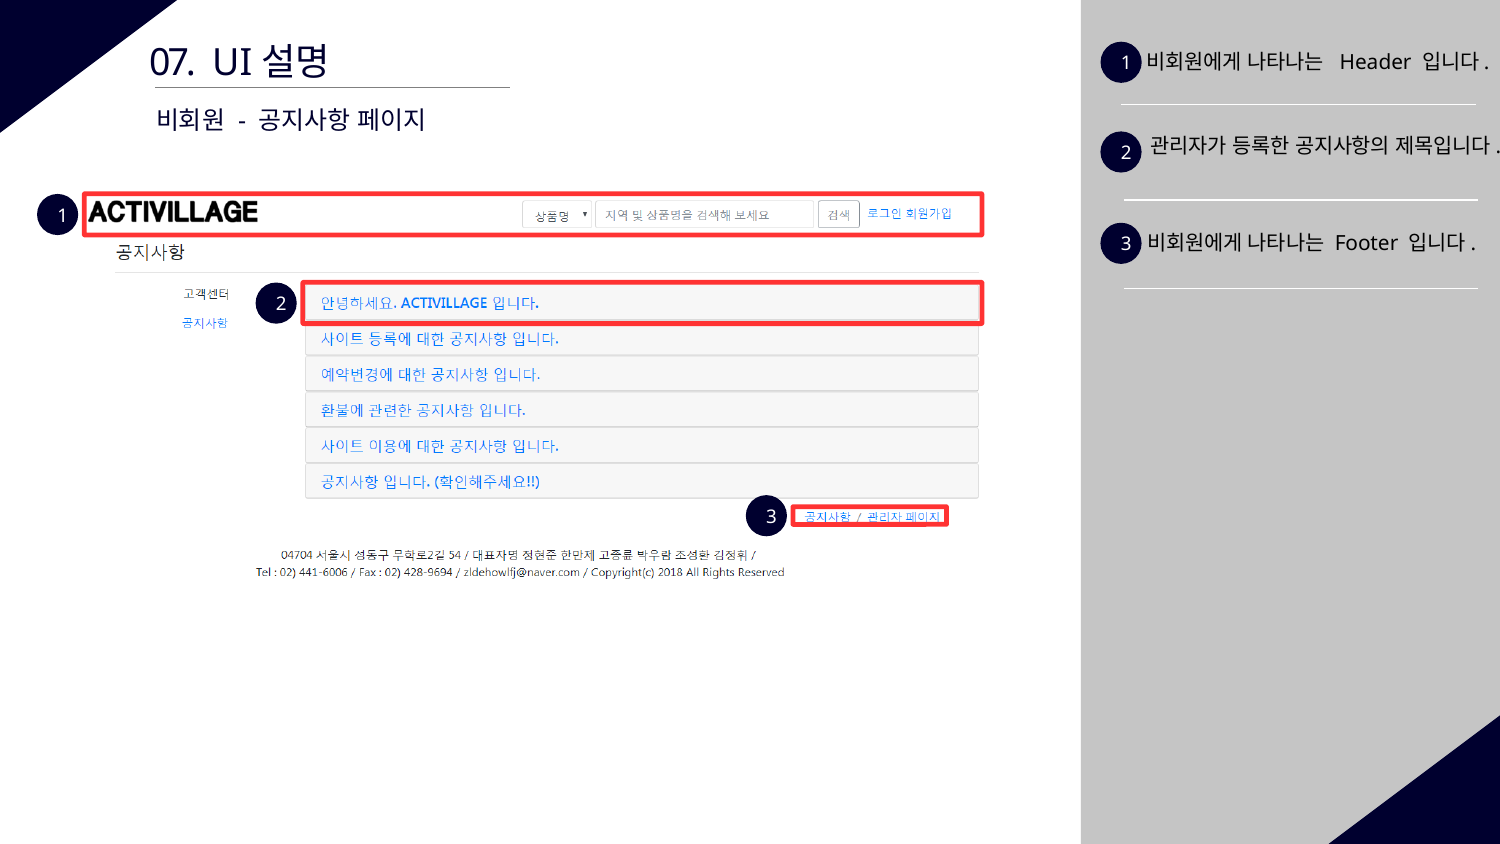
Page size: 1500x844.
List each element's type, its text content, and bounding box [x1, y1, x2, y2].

text_box 3 [1098, 220, 1144, 266]
text_box UI설명 [211, 30, 346, 87]
text_box 2 [1098, 129, 1135, 175]
text_box 1 [1098, 39, 1144, 85]
text_box 07. [134, 30, 211, 90]
text_box 비회원에게 나타나는 Header 입니다. [1132, 41, 1500, 82]
text_box 비회원 - 공지사항 페이지 [141, 97, 442, 142]
text_box 비회원에게 나타나는 Footer 입니다. [1132, 222, 1491, 263]
text_box 관리자가 등록한 공지사항의 제목입니다. [1135, 125, 1500, 190]
picture [23, 187, 1055, 698]
